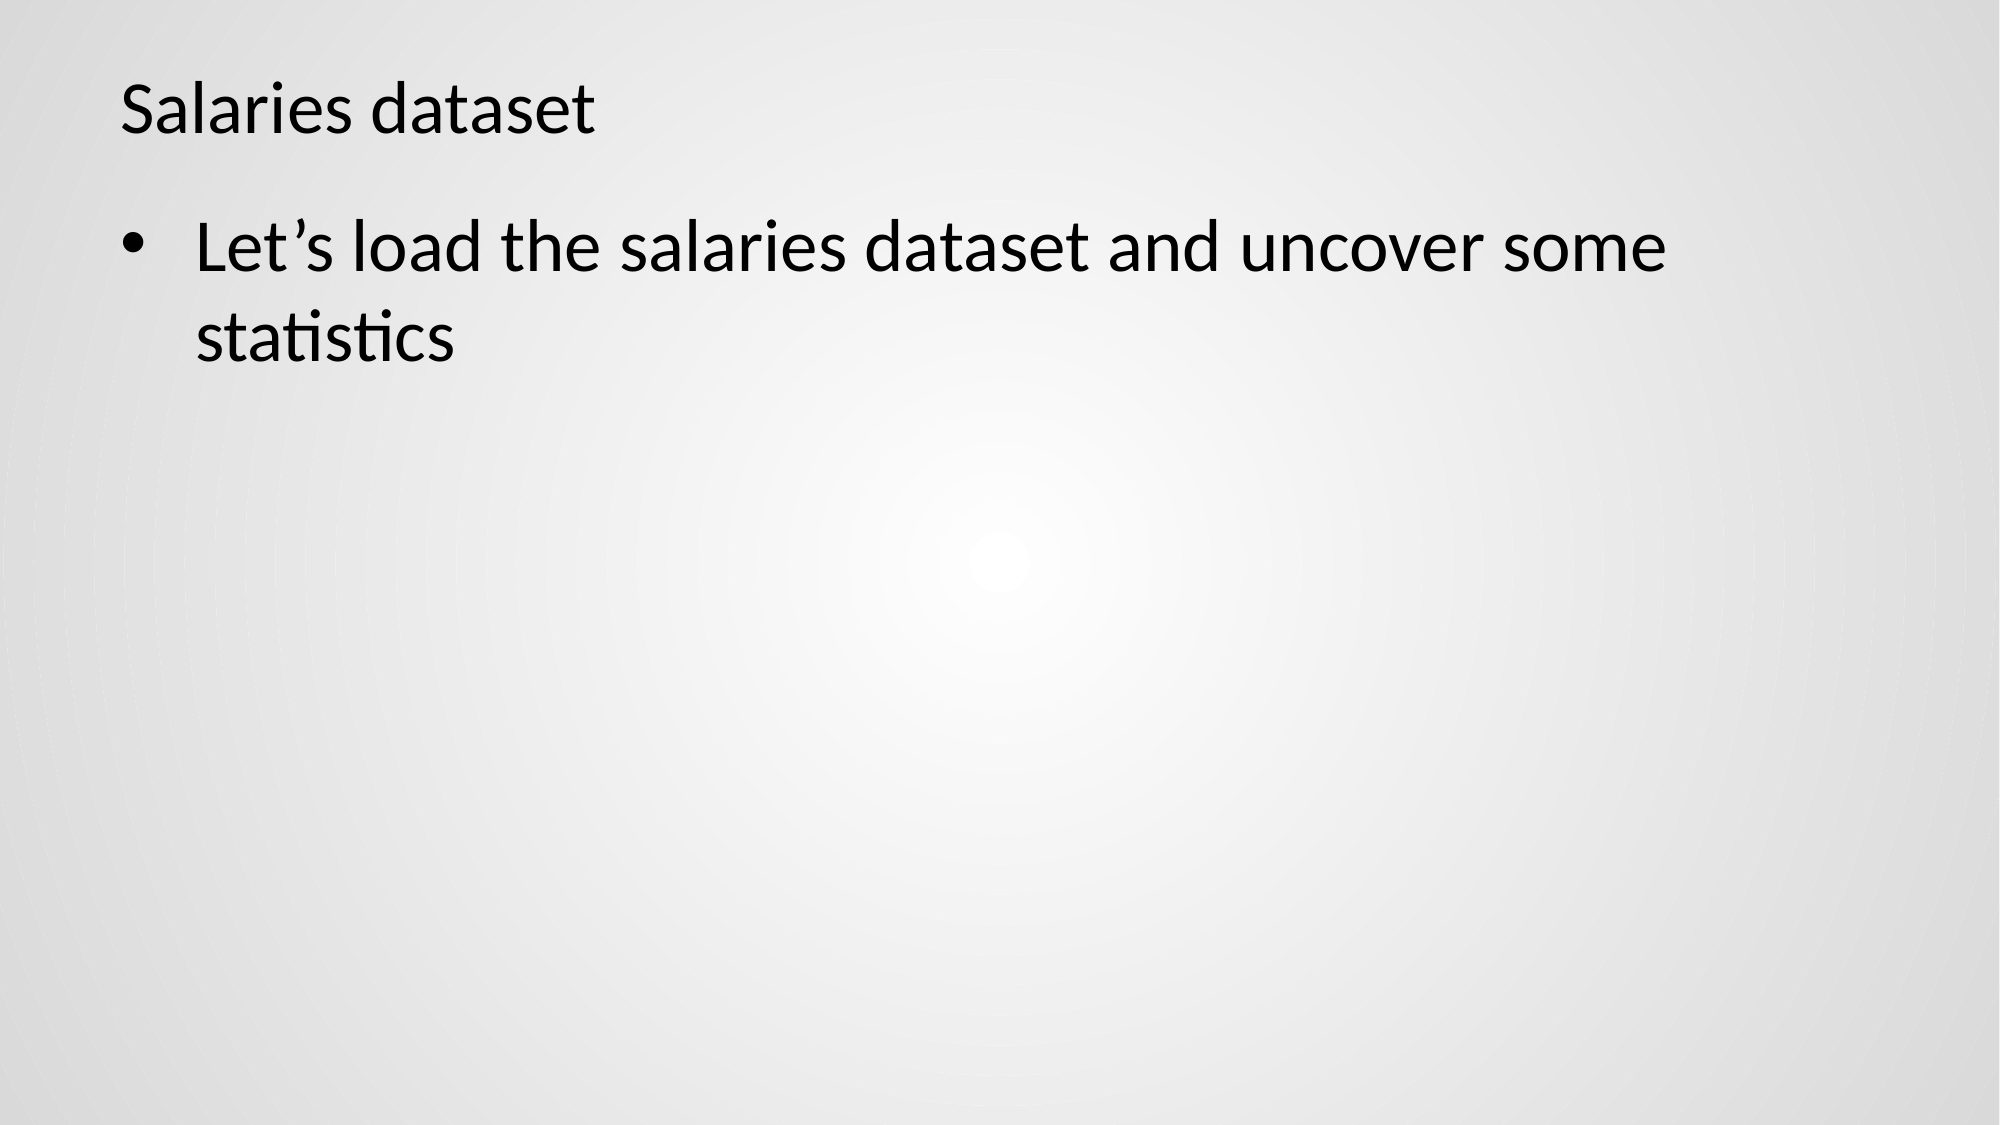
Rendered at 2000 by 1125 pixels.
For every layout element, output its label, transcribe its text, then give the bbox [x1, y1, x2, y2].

list Let’s load the salaries dataset and uncover some statistics [99, 186, 1900, 1005]
title Salaries dataset [99, 45, 1900, 162]
